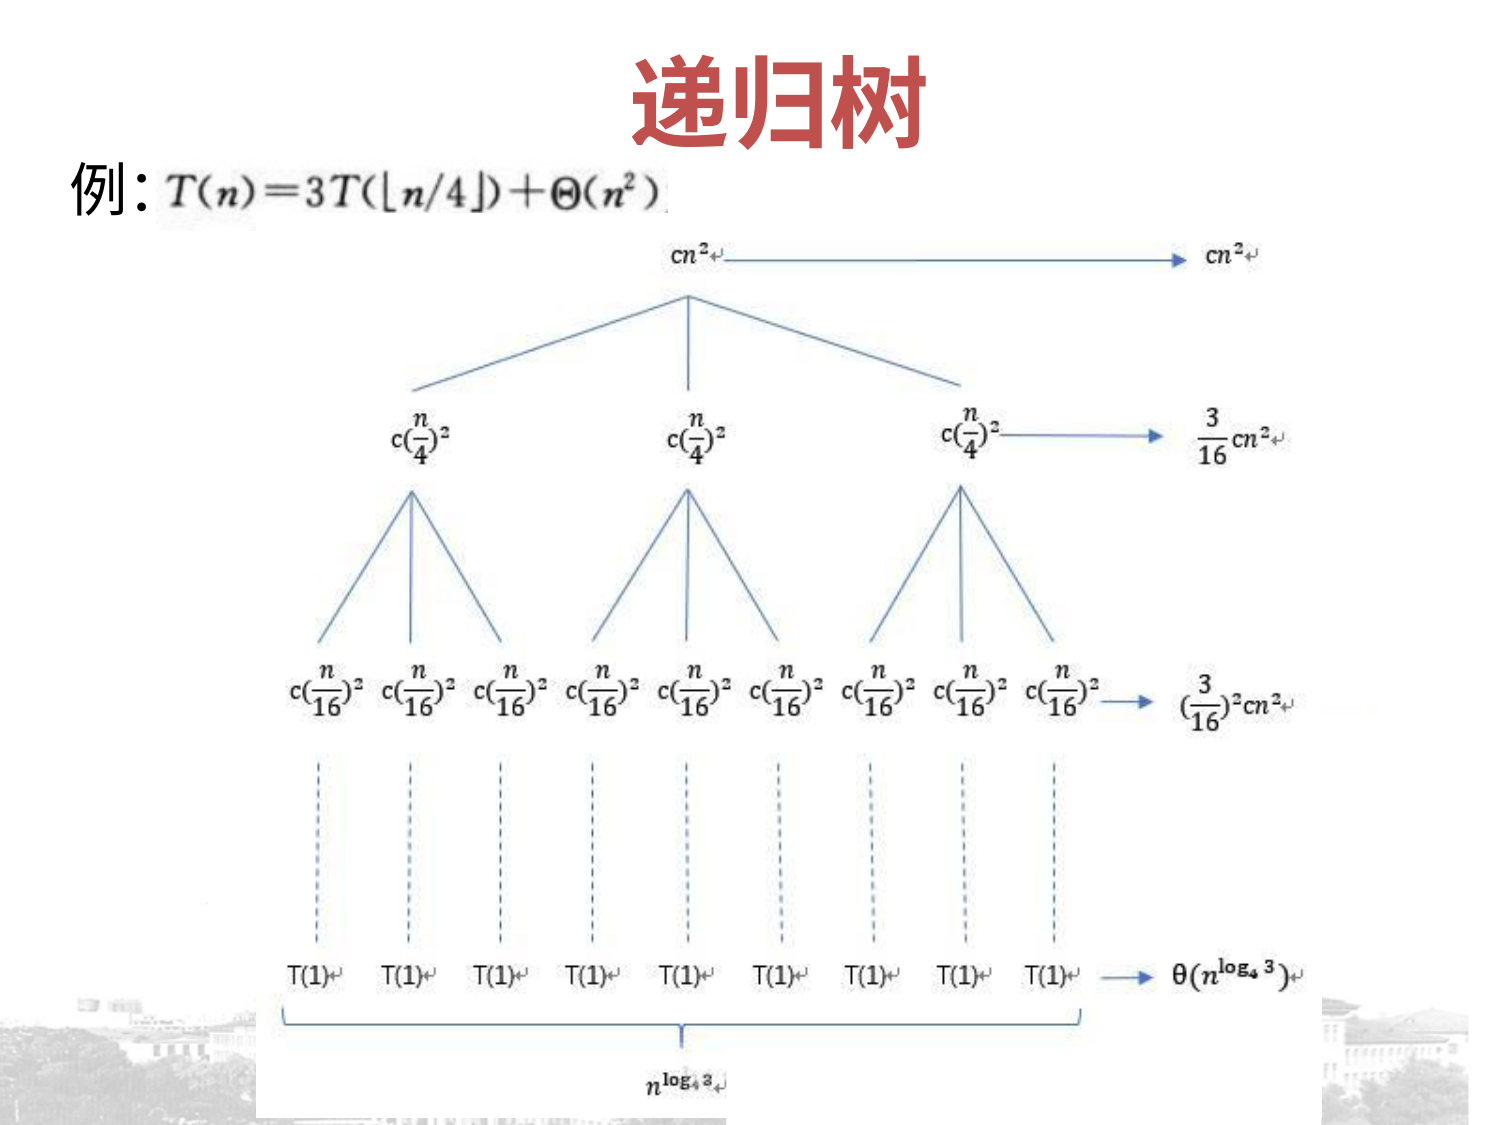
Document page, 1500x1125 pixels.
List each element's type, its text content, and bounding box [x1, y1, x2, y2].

picture [0, 145, 1500, 1125]
text_box 例： [54, 145, 154, 231]
text_box 递归树 [614, 33, 1026, 168]
